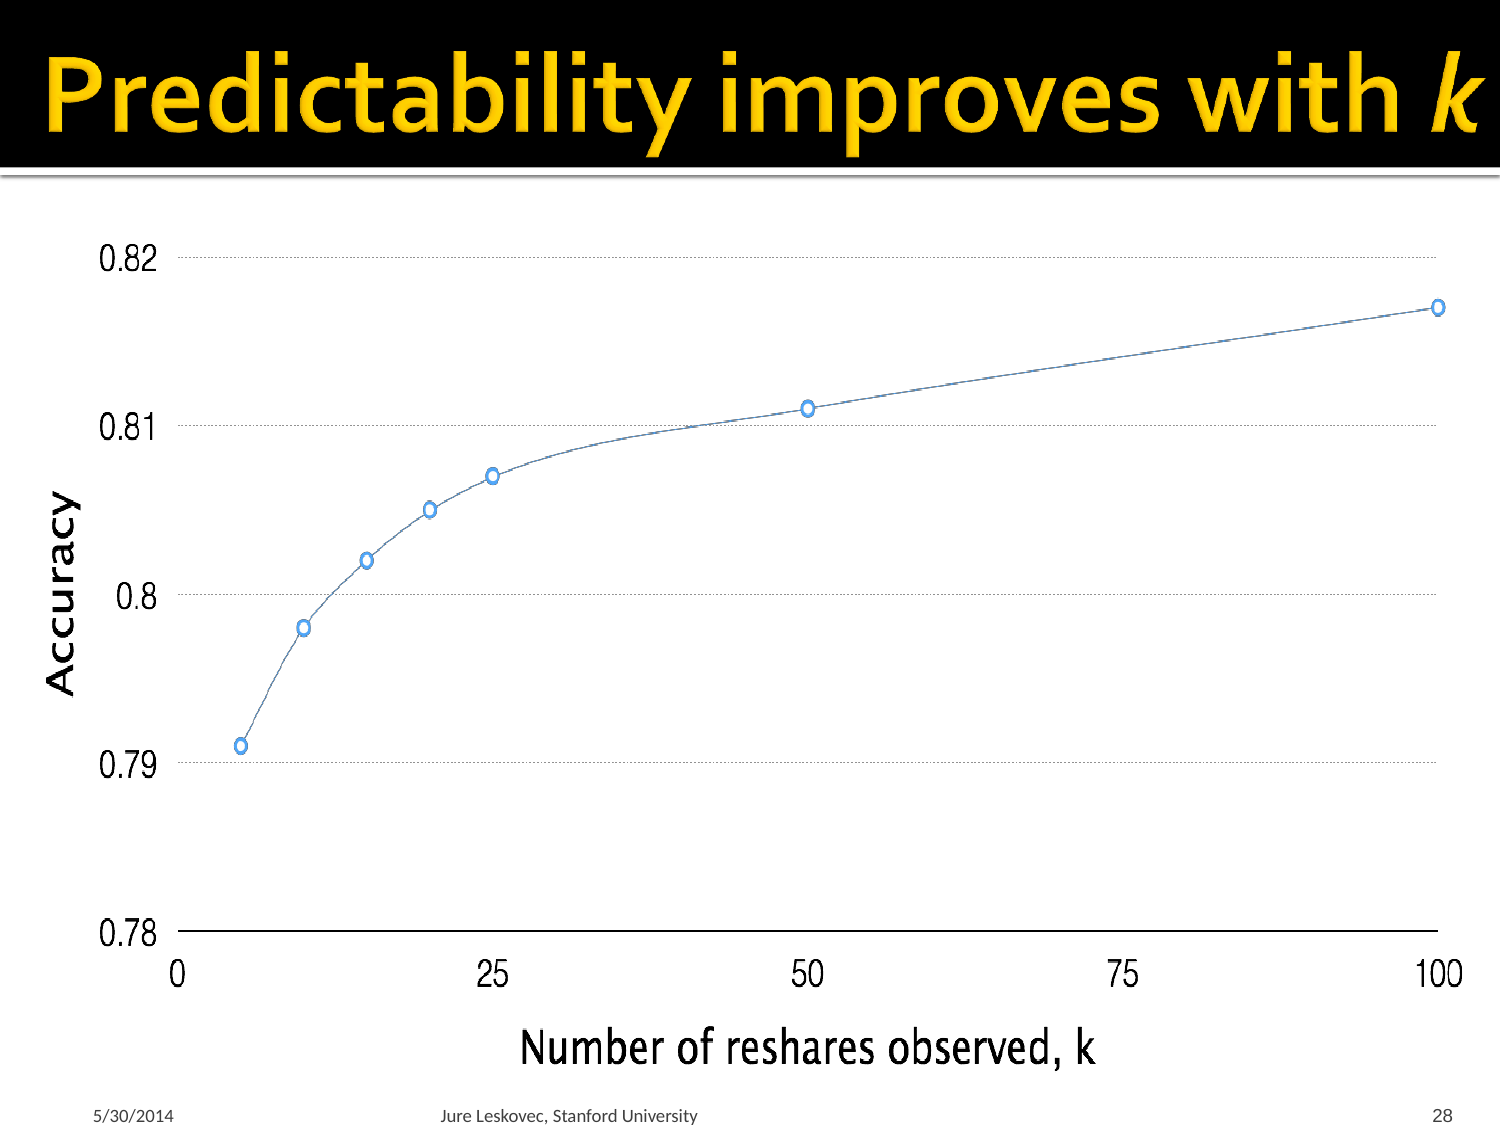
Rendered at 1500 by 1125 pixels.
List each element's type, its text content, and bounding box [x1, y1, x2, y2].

picture [0, 175, 1500, 183]
text_box 5/30/2014 [90, 1104, 177, 1125]
text_box [0, 0, 1500, 168]
text_box [37, 212, 1463, 1073]
text_box [48, 51, 1487, 158]
slide_number ‹#› [1428, 1104, 1455, 1125]
text_box Jure Leskovec, Stanford University [438, 1104, 703, 1125]
